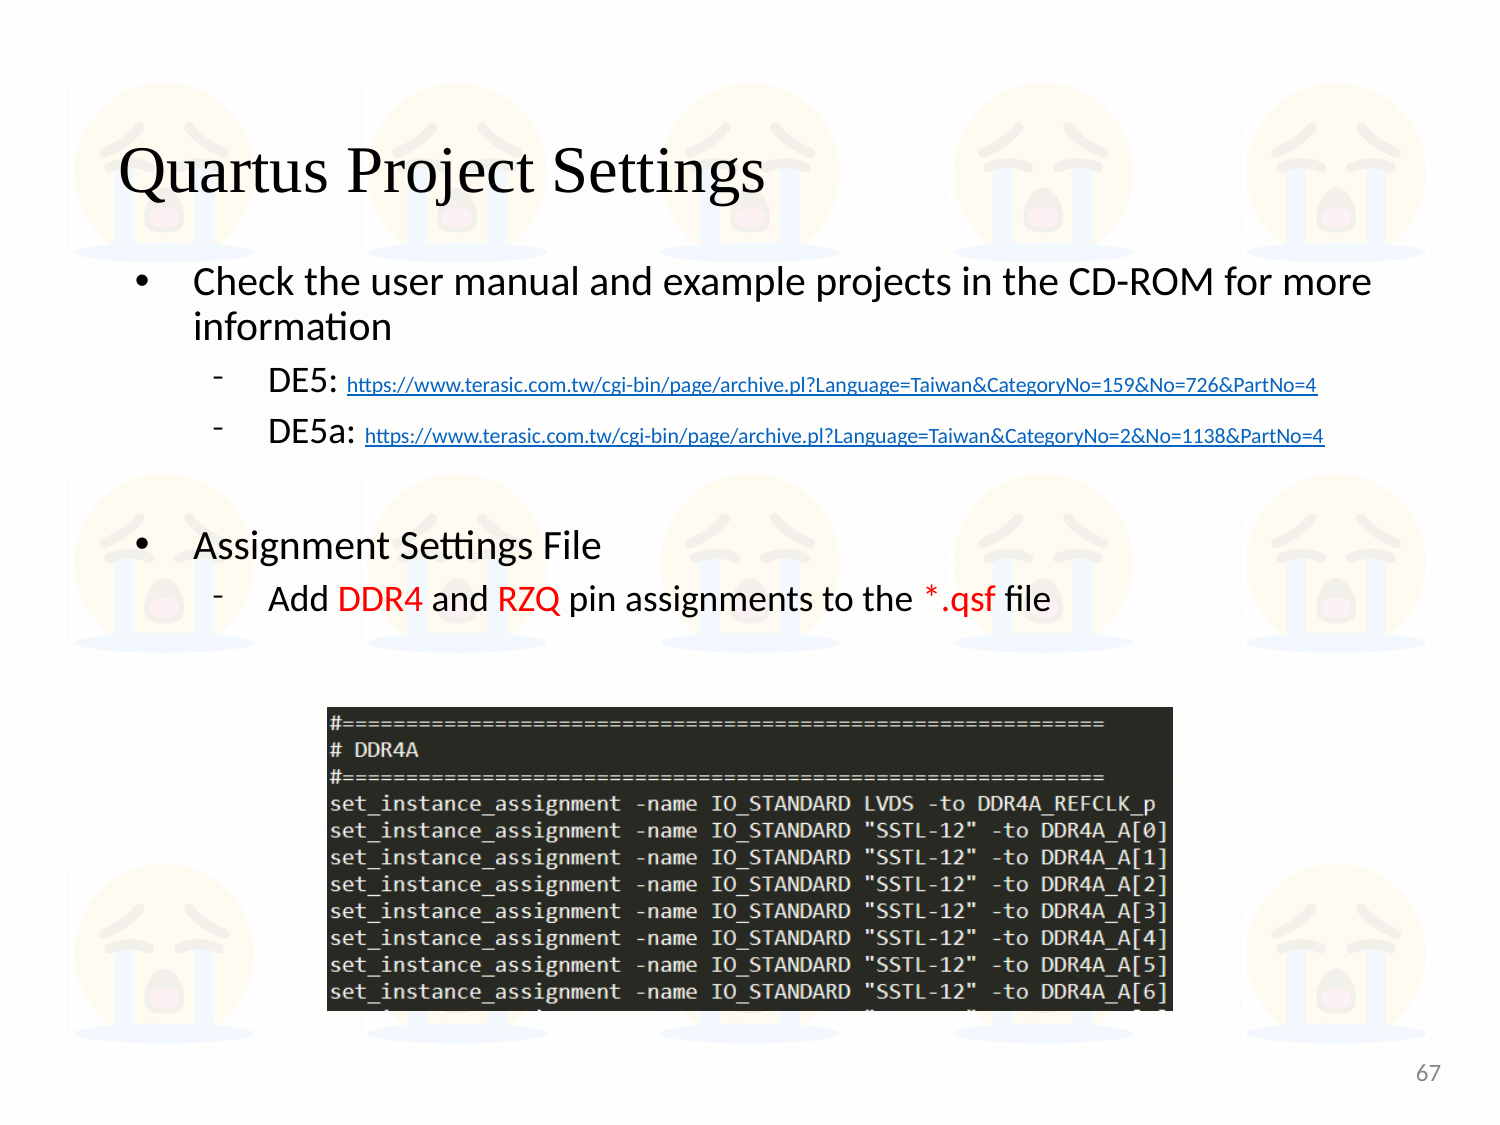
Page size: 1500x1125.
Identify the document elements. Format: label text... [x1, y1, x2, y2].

title Quartus Project Settings [103, 89, 1397, 252]
picture [326, 707, 1174, 1012]
list Check the user manual and example projects in the CD-ROM for more information DE5: https://www.terasic.com.tw/cgi-bin/page/archive.pl?Language=Taiwan&CategoryNo=159&No=726&PartNo=4 DE5a: https://www.terasic.com.tw/cgi-bin/page/archive.pl?Language=Taiwan&CategoryNo=2&No=1138&PartNo=4 Assignment Settings File Add DDR4 and RZQ pin assignments to the *.qsf file [103, 252, 1397, 816]
slide_number 67 [1118, 1041, 1457, 1101]
